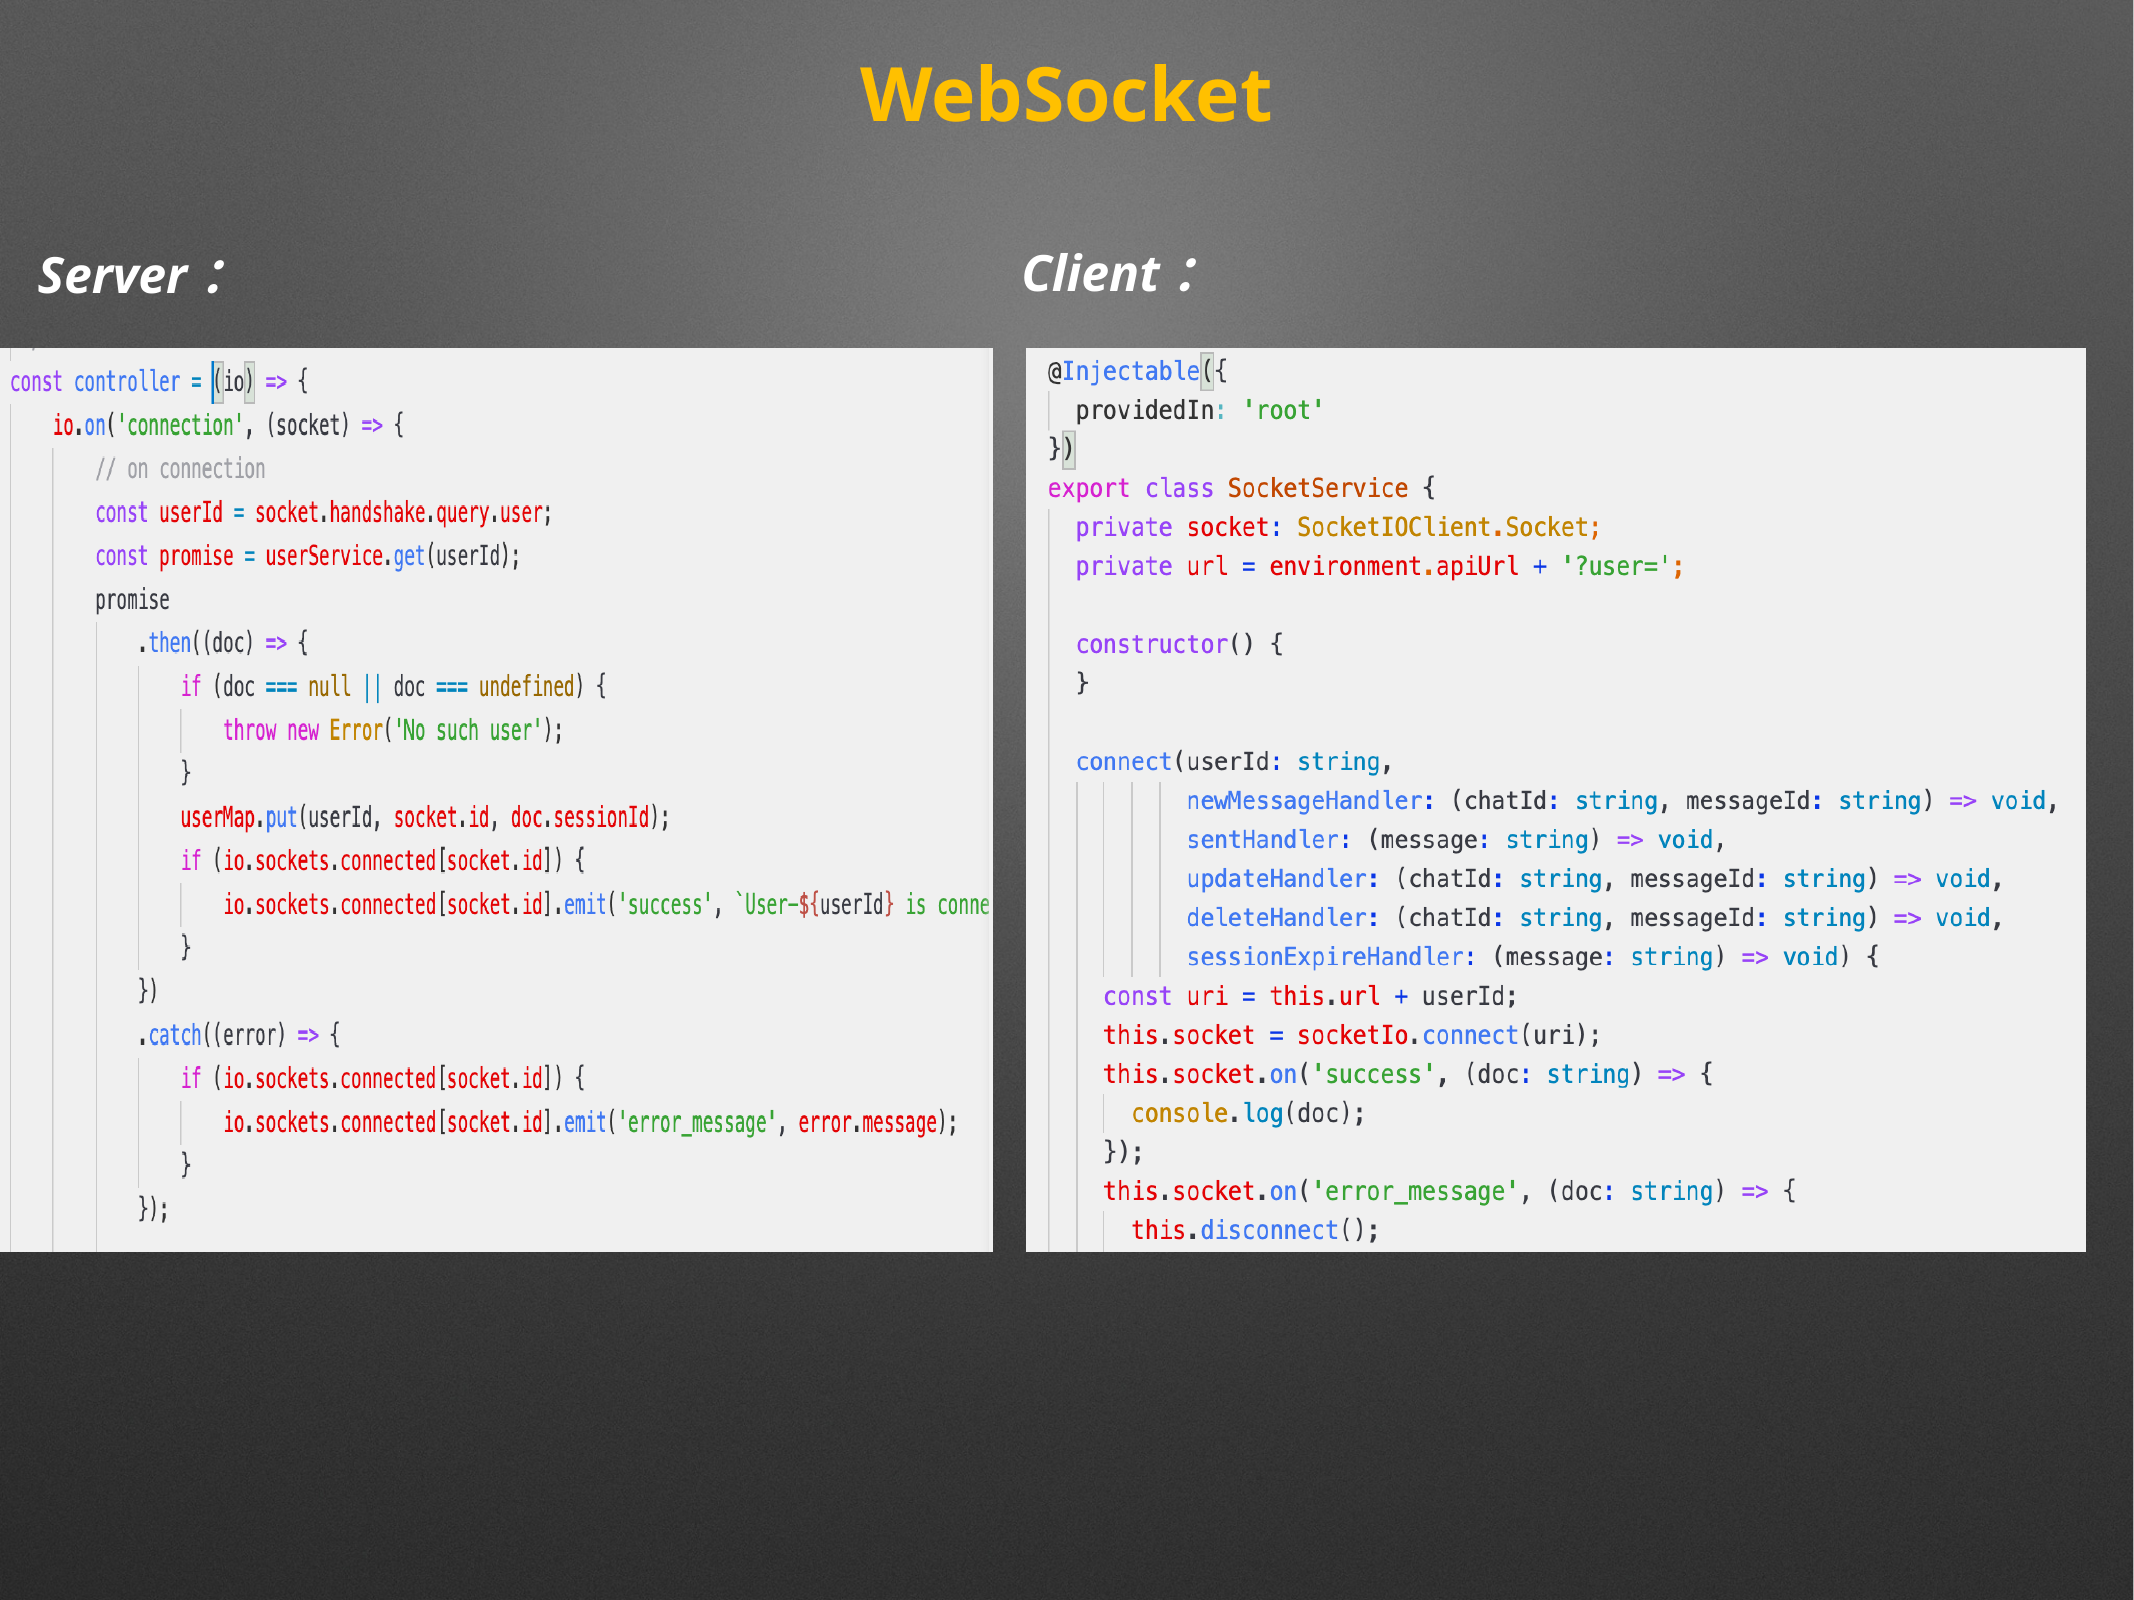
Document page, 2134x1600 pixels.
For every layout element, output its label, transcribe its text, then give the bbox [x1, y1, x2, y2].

text_box Server： [0, 228, 330, 312]
list Client： [946, 241, 1309, 305]
list WebSocket [207, 31, 1926, 241]
picture [0, 0, 2134, 1600]
